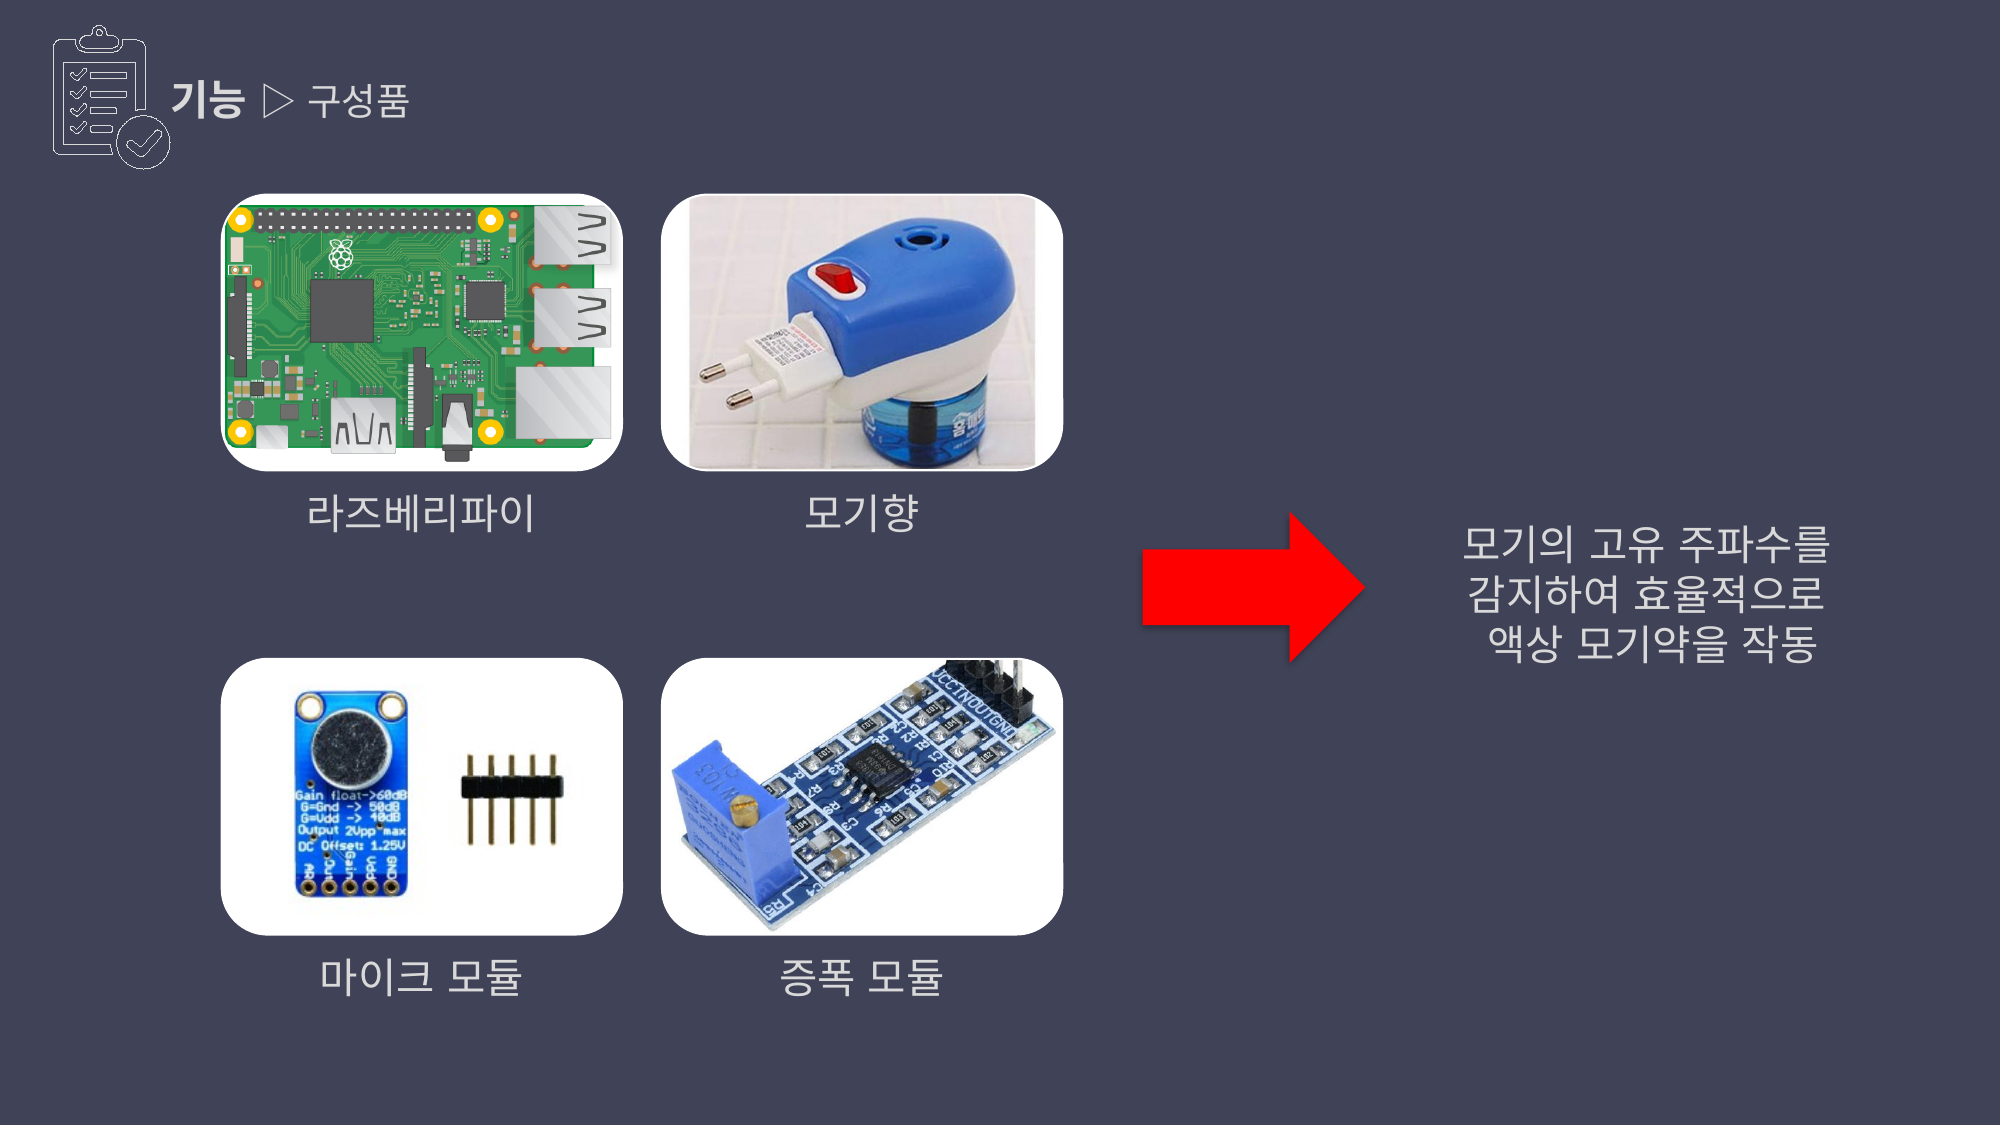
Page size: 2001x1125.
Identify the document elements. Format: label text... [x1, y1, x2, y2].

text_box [111, 194, 1173, 1084]
text_box 기능 ▷ 구성품 [155, 41, 1056, 132]
text_box [53, 39, 146, 155]
text_box [116, 115, 171, 170]
text_box 모기의 고유 주파수를 감지하여 효율적으로 액상 모기약을 작동 [1389, 511, 1917, 677]
text_box [79, 25, 119, 49]
text_box [1173, 508, 1367, 666]
